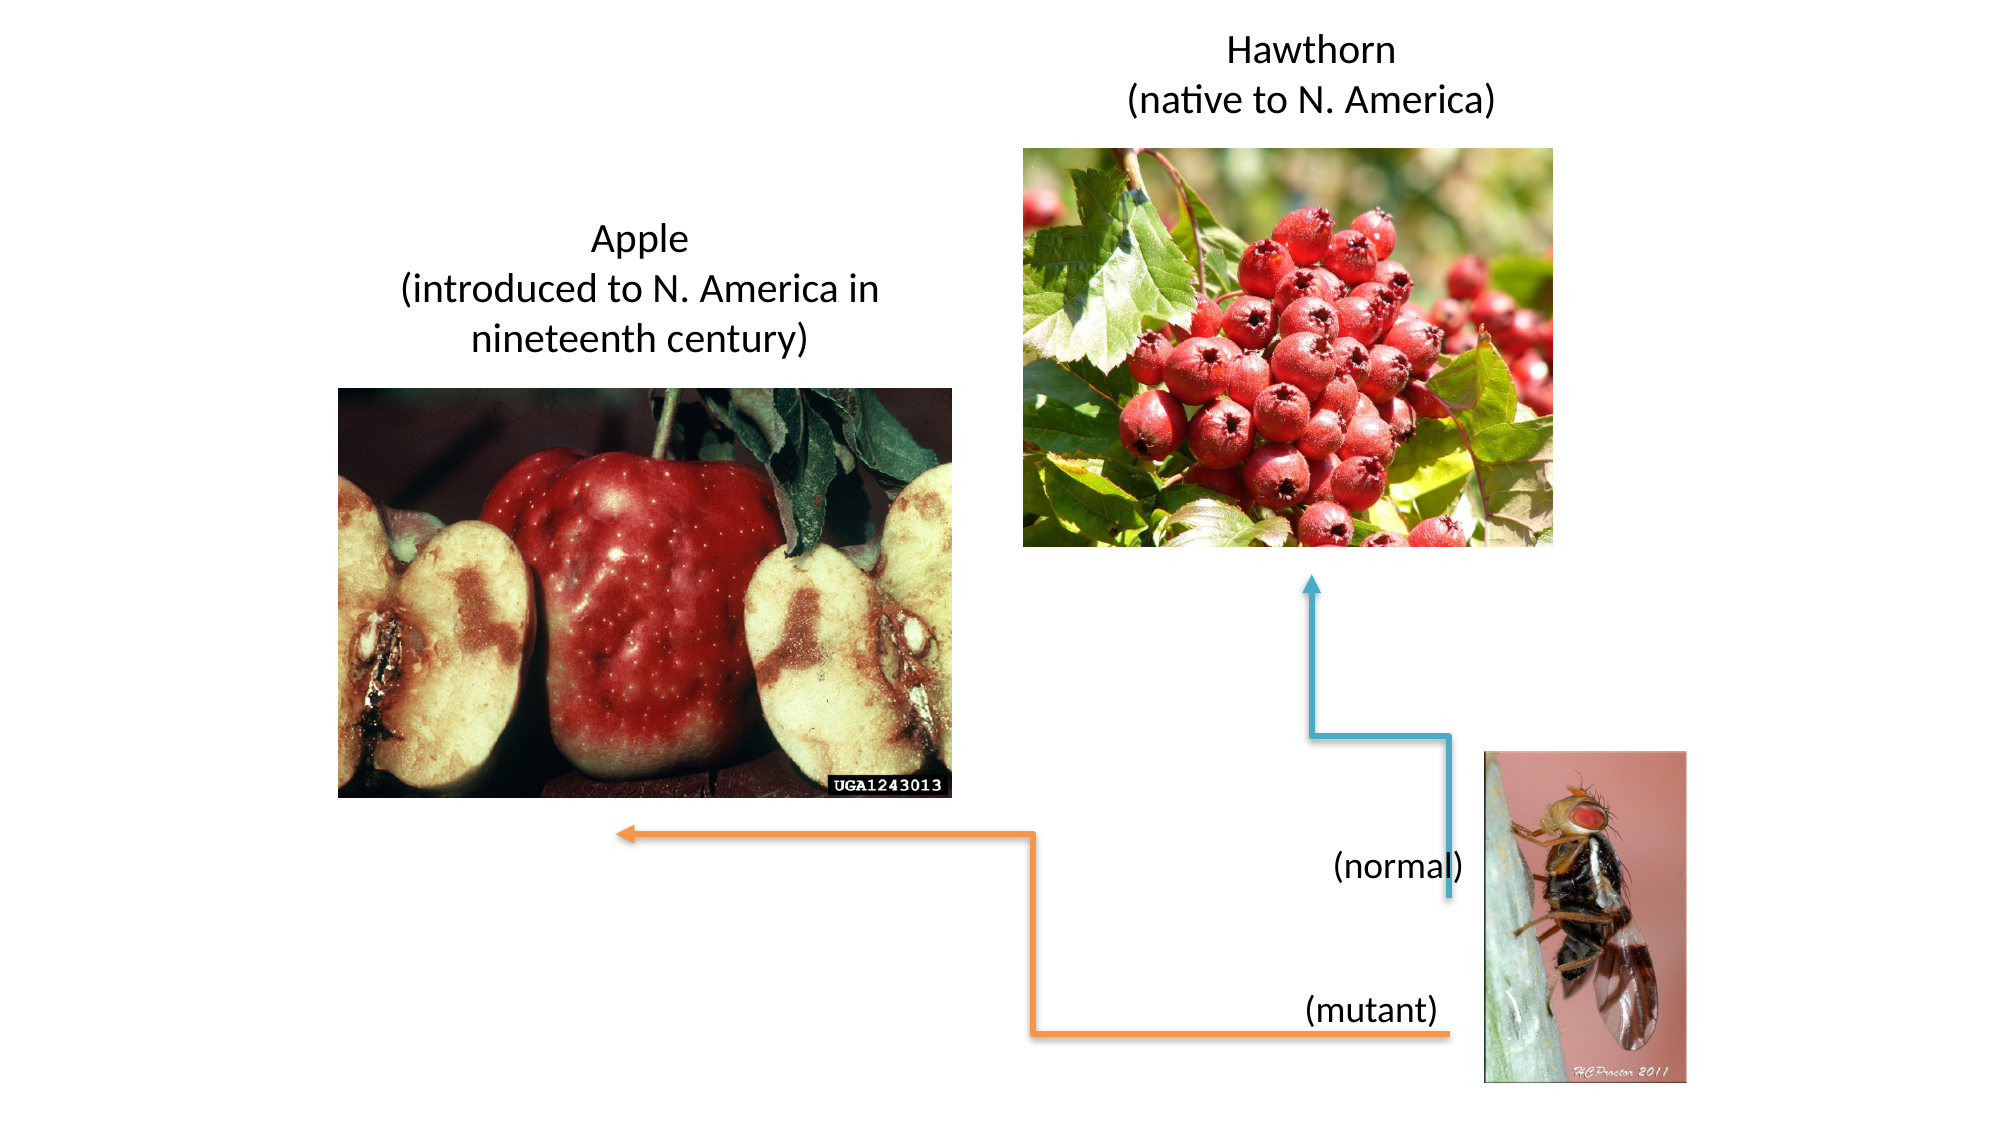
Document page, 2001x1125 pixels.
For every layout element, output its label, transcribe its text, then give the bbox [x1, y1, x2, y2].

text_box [615, 833, 1451, 1035]
picture [338, 388, 953, 798]
text_box (normal) [1451, 834, 1478, 894]
picture [1484, 751, 1687, 1083]
text_box Apple (introduced to N. America in nineteenth century) [338, 203, 942, 369]
text_box Hawthorn (native to N. America) [1111, 14, 1512, 130]
picture [1023, 148, 1554, 547]
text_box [1217, 667, 1543, 805]
